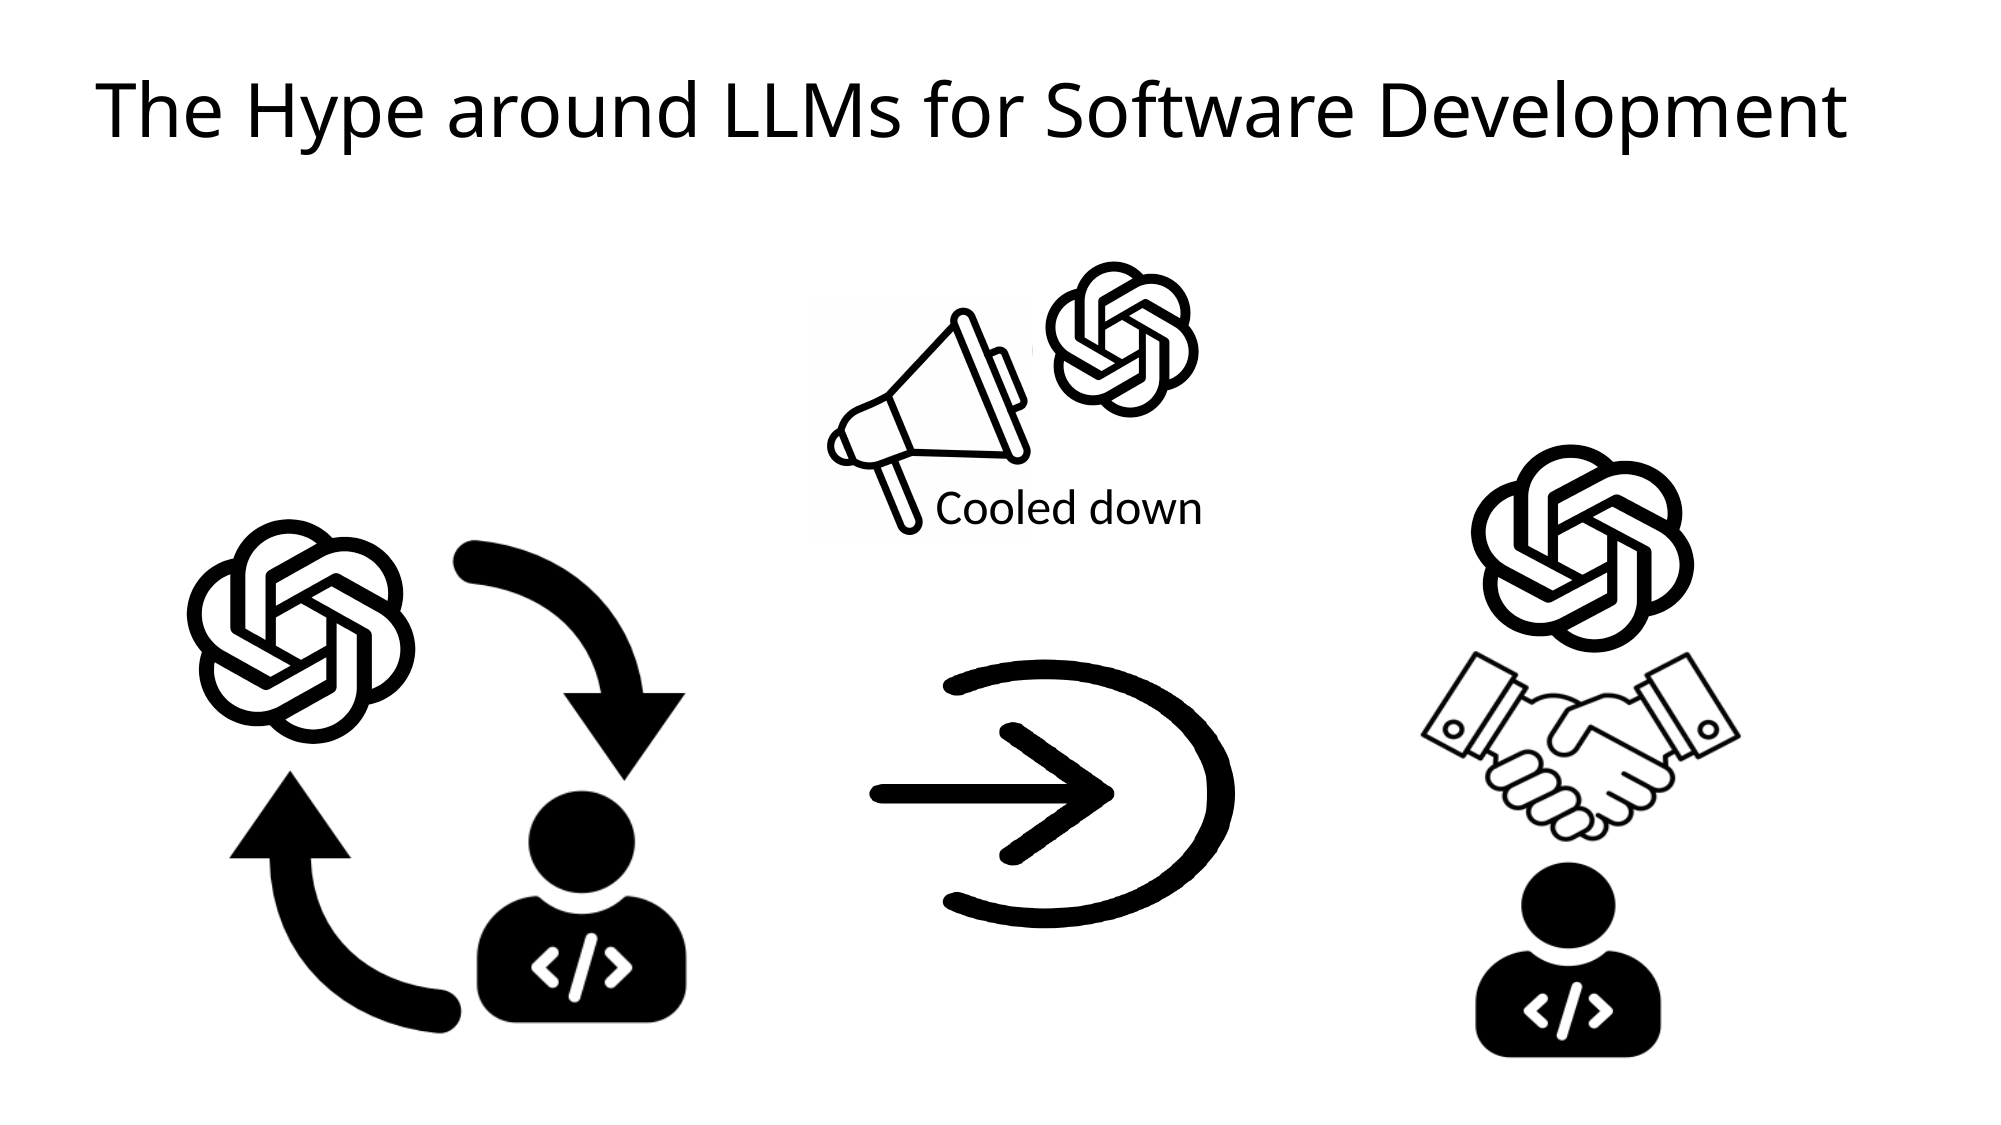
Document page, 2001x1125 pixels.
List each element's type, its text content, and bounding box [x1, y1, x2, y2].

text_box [182, 500, 726, 1075]
text_box The Hype around LLMs for Software Development [80, 55, 1874, 161]
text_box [809, 260, 1228, 544]
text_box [804, 442, 1756, 1077]
